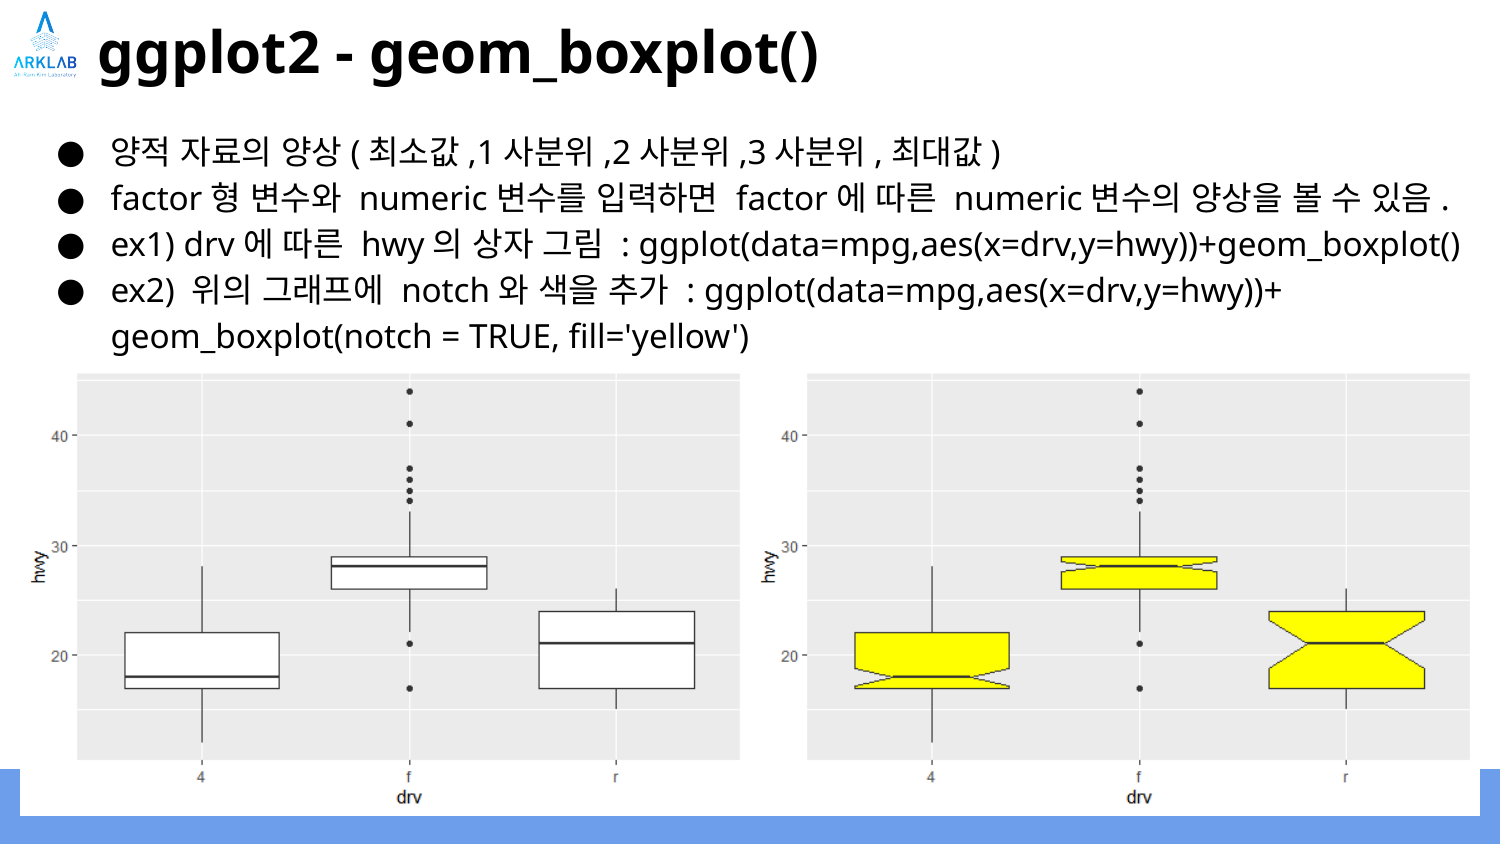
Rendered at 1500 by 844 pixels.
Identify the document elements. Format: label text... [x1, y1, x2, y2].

picture [0, 0, 82, 90]
list 양적 자료의 양상(최소값,1사분위,2사분위,3사분위,최대값) factor형 변수와 numeric변수를 입력하면 factor에 따른 numeric변수의 양상을 볼 수 있음. ex1) drv에 따른 hwy의 상자 그림 : ggplot(data=mpg,aes(x=drv,y=hwy))+geom_boxplot() ex2) 위의 그래프에 notch와 색을 추가 : ggplot(data=mpg,aes(x=drv,y=hwy))+ geom_boxplot(notch = TRUE, fill='yellow') [20, 116, 1500, 343]
picture [20, 364, 1480, 817]
title ggplot2 - geom_boxplot() [82, 0, 1500, 94]
